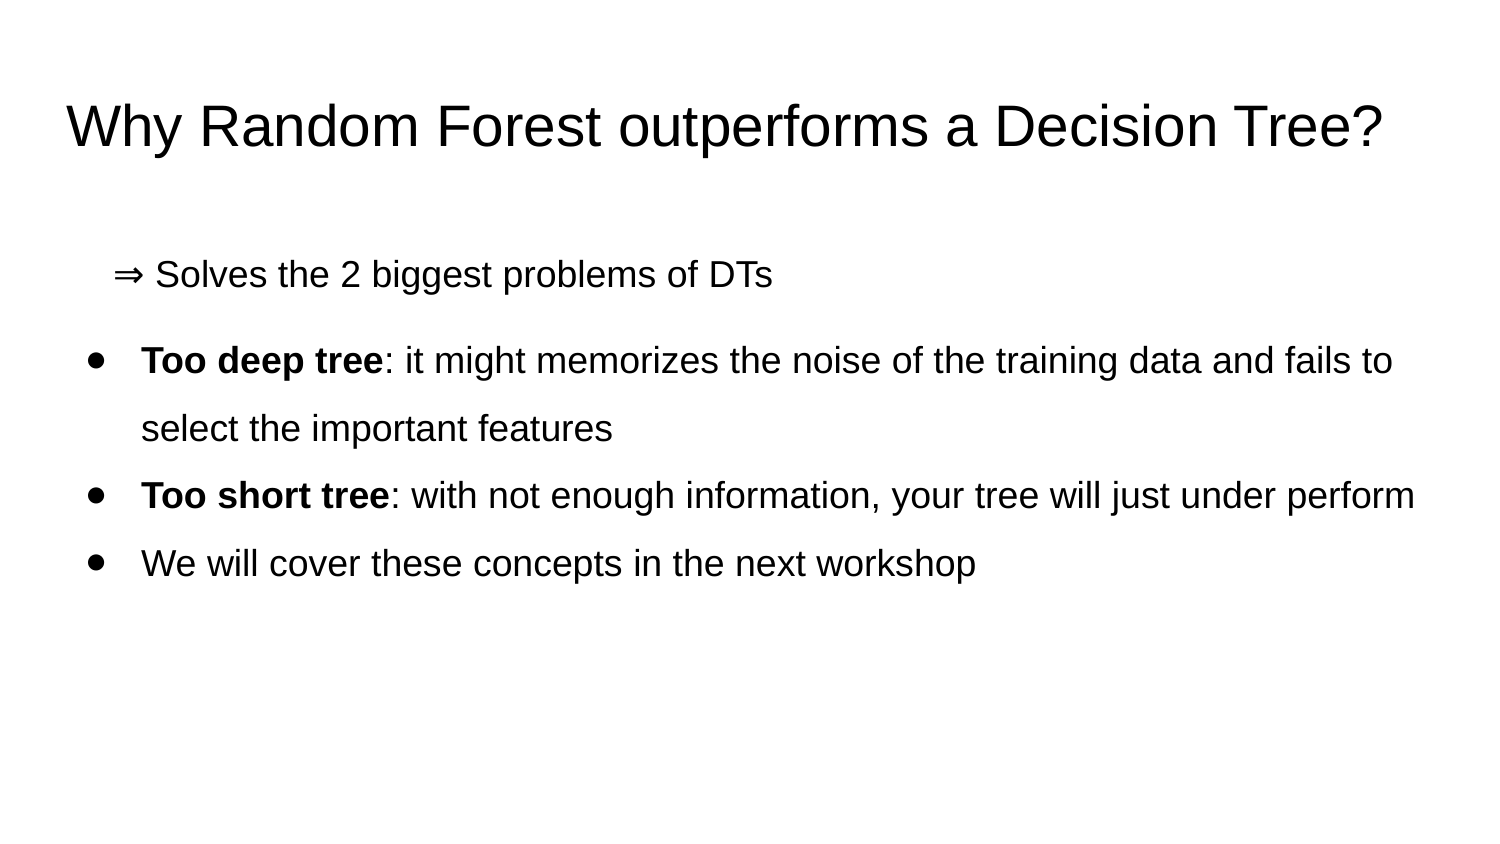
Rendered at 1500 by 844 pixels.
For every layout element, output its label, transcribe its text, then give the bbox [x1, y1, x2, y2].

text_box ⇒ Solves the 2 biggest problems of DTs [98, 212, 1440, 310]
text_box Too deep tree: it might memorizes the noise of the training data and fails to select the important features Too short tree: with not enough information, your tree will just under perform We will cover these concepts in the next workshop [51, 298, 1440, 599]
title Why Random Forest outperforms a Decision Tree? [51, 72, 1449, 167]
